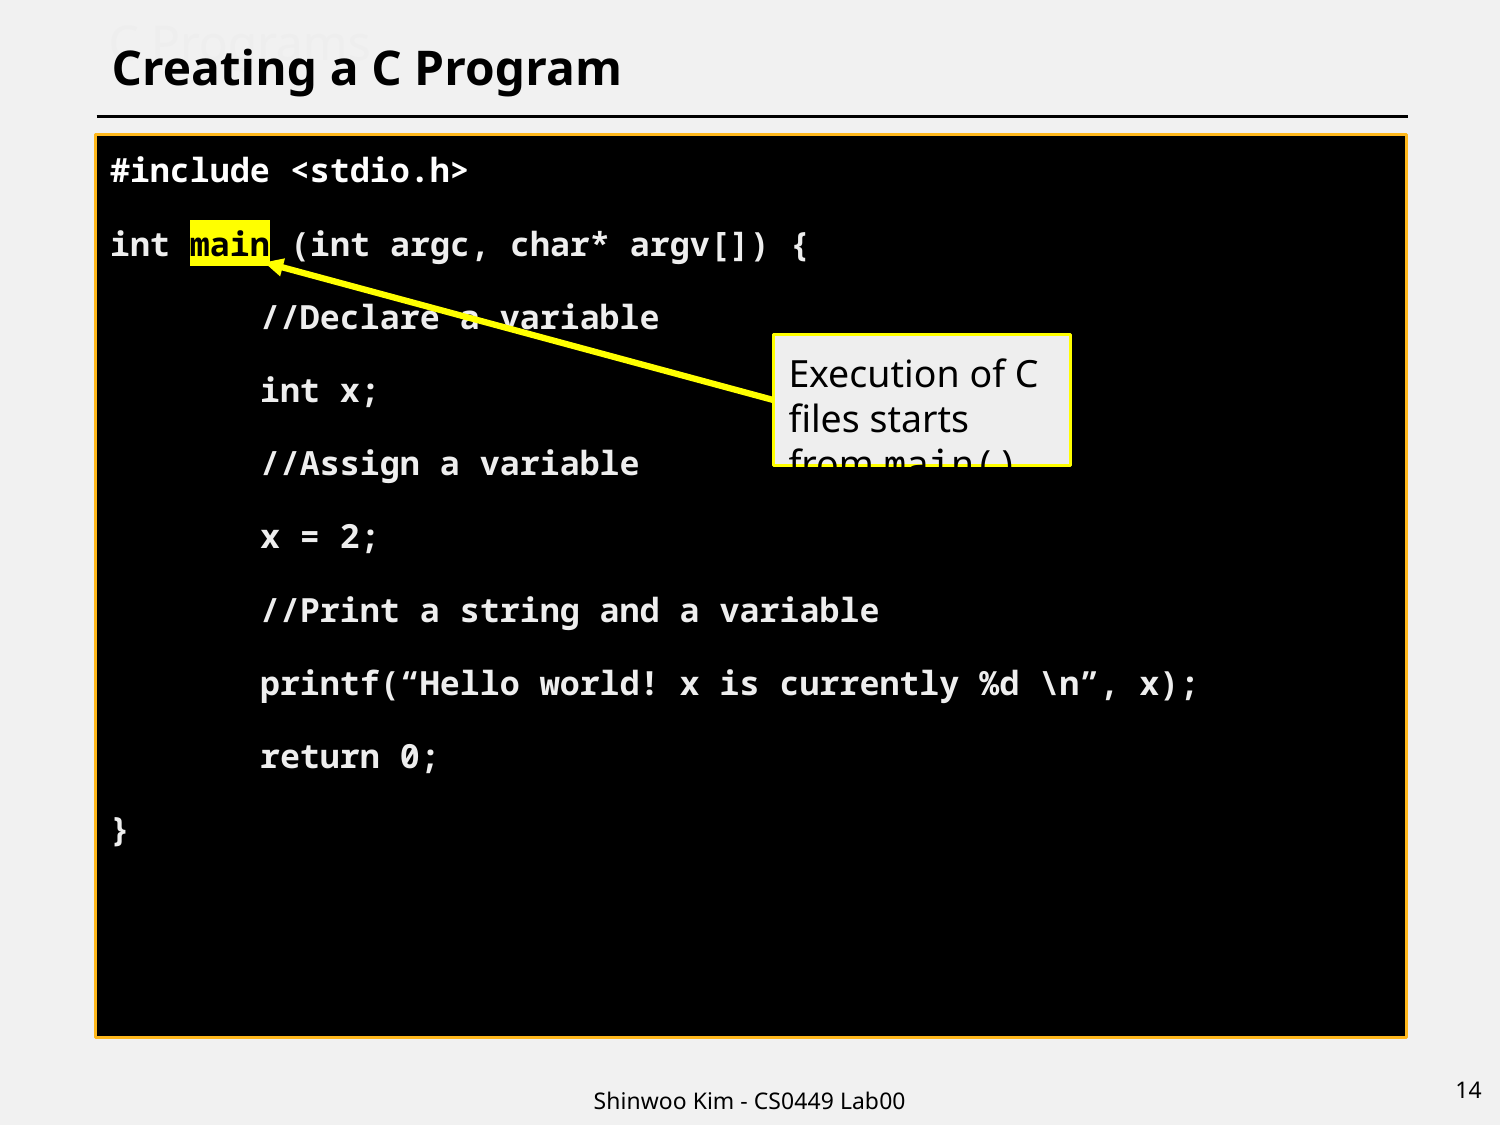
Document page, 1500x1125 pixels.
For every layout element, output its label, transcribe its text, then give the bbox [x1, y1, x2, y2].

list #include <stdio.h> int main (int argc, char* argv[]) { //Declare a variable int x; //Assign a variable x = 2; //Print a string and a variable printf(“Hello world! x is currently %d \n”, x); return 0; } [95, 134, 1407, 1038]
slide_number 14 [1343, 1060, 1500, 1125]
text_box Creating a C Program [93, 4, 1407, 114]
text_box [264, 262, 774, 401]
text_box Execution of C files starts from main() [773, 334, 1071, 466]
footer Shinwoo Kim - CS0449 Lab00 [496, 1065, 1004, 1125]
